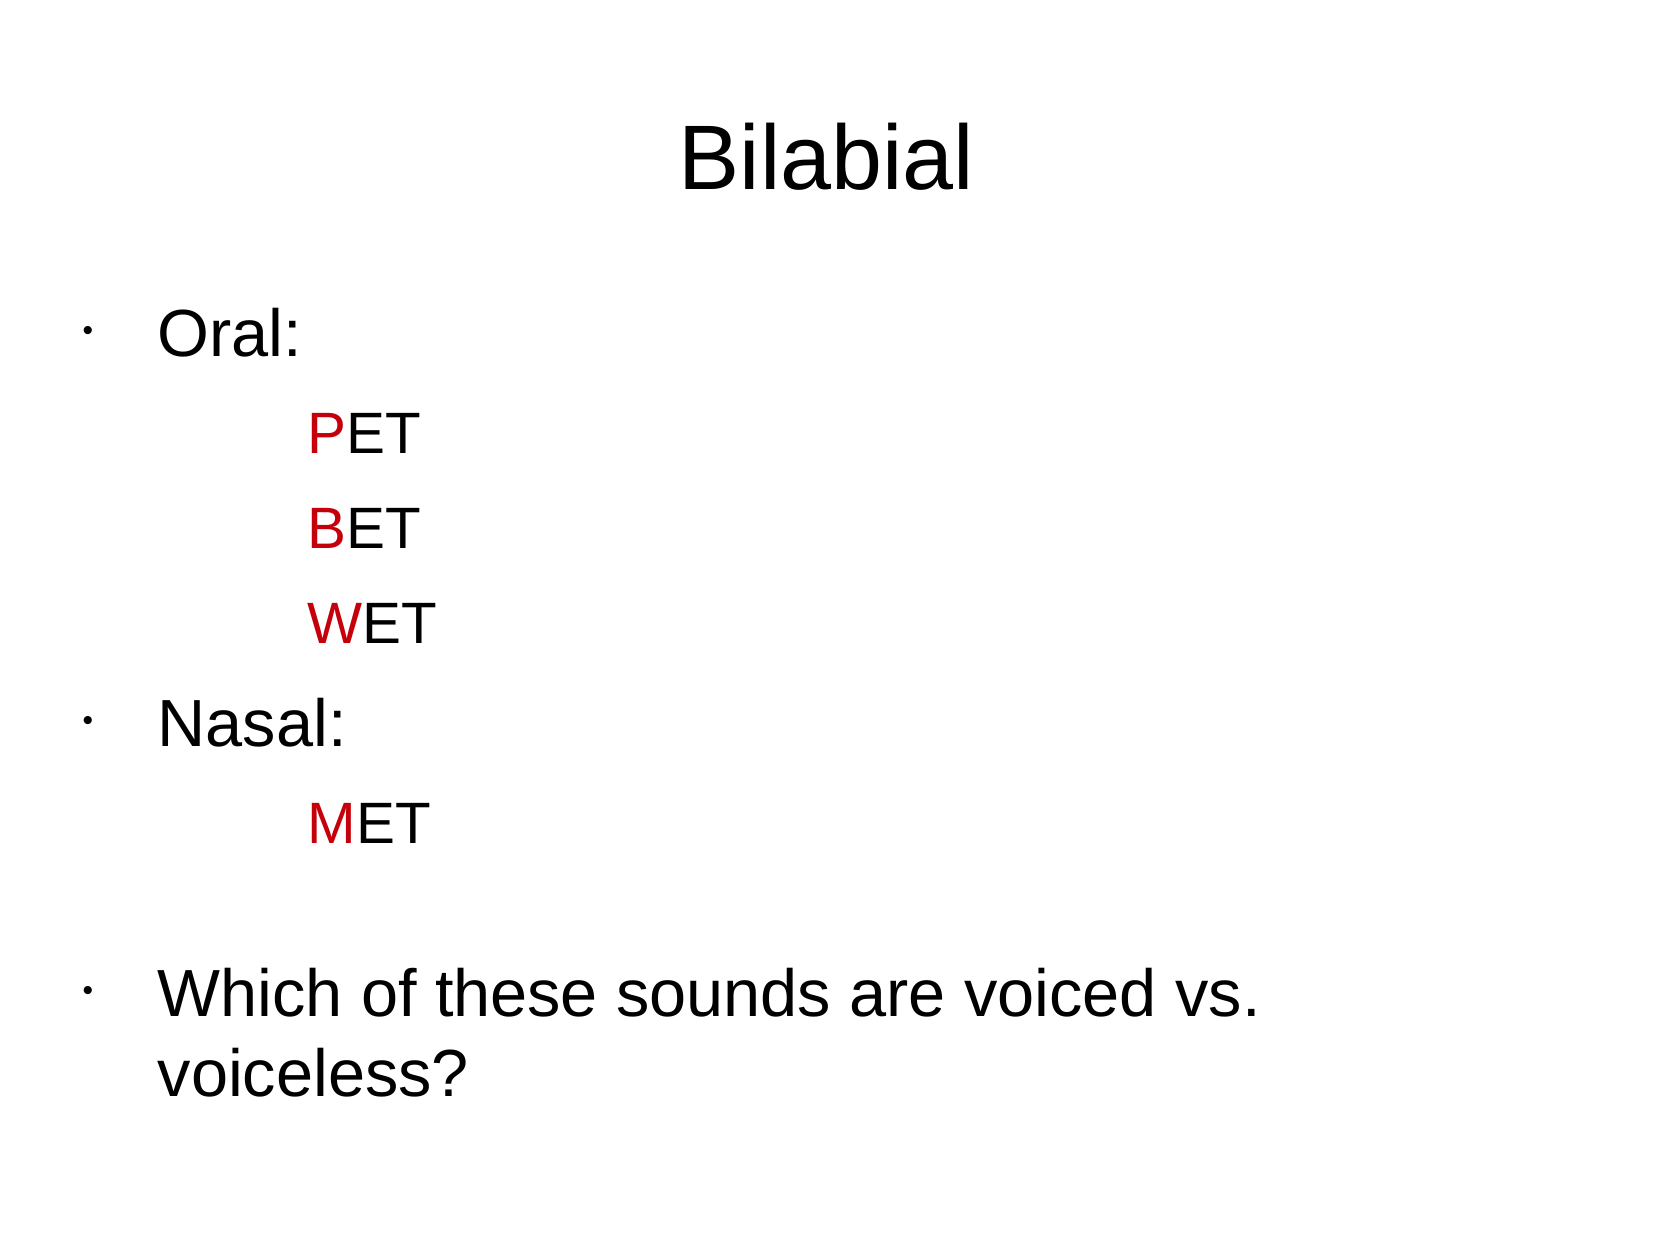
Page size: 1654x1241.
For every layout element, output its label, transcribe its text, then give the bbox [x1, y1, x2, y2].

text_box Oral: PET BET WET Nasal: MET Which of these sounds are voiced vs. voiceless? [82, 290, 1538, 1095]
text_box Bilabial [82, 49, 1571, 257]
